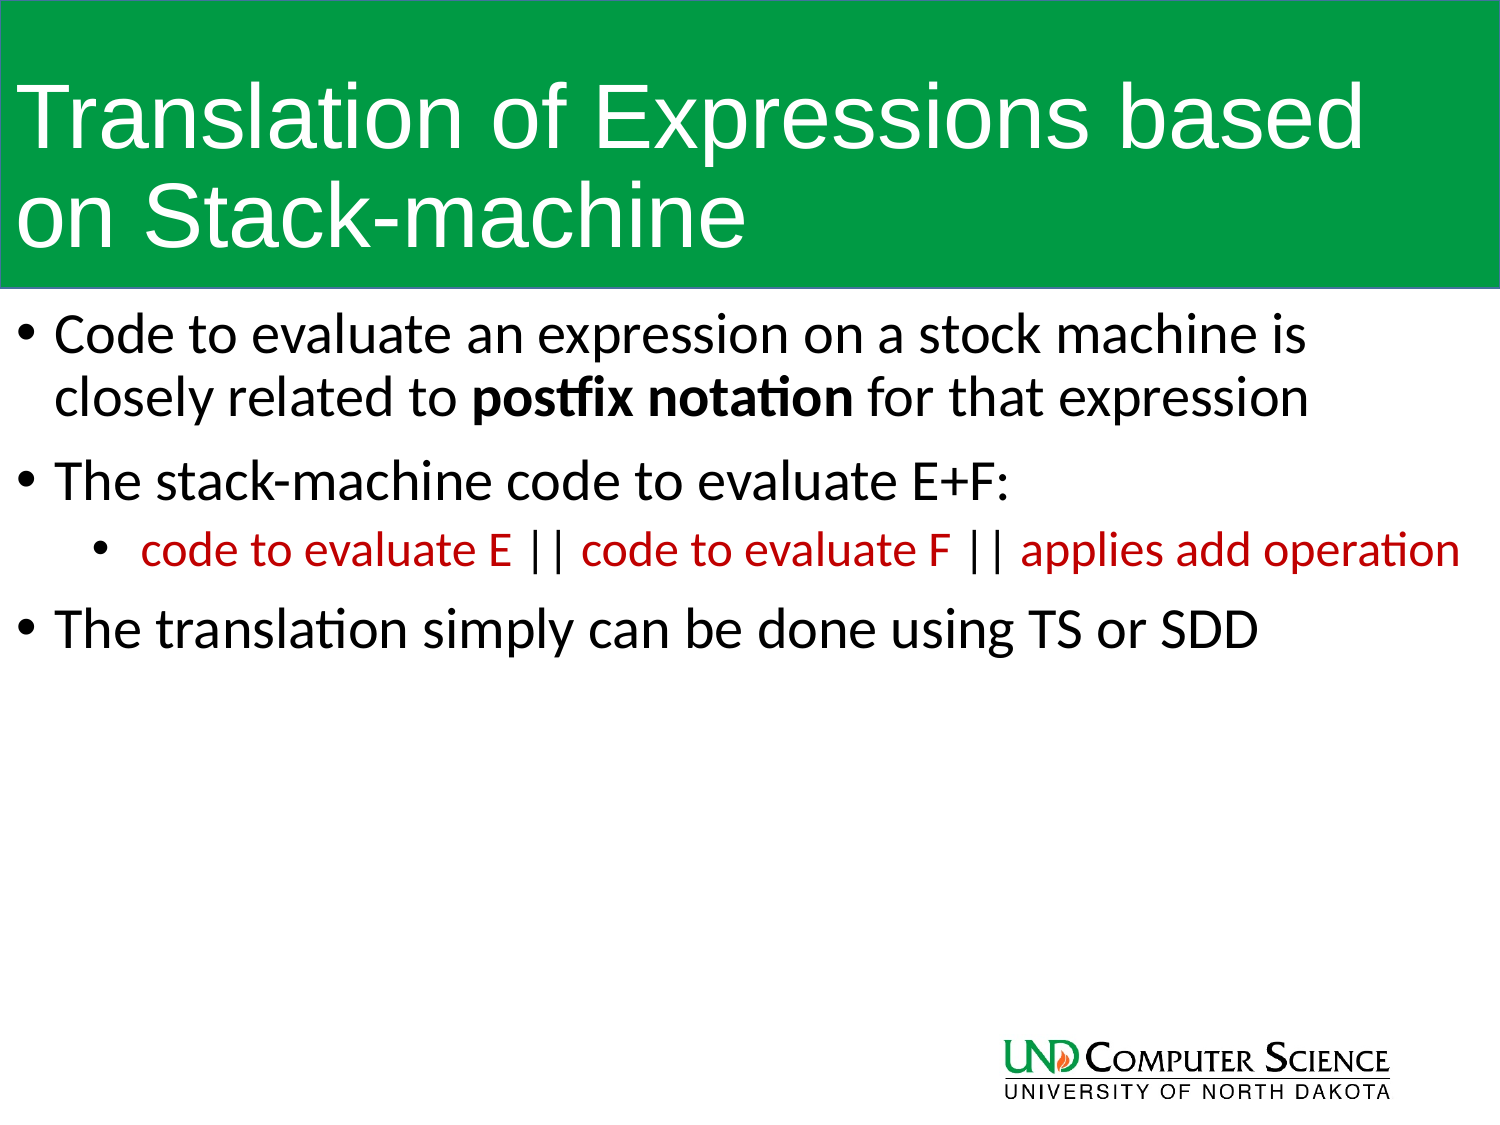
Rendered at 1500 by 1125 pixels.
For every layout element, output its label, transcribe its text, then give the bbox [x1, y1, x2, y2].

list Code to evaluate an expression on a stock machine is closely related to postfix notation for that expression The stack-machine code to evaluate E+F: code to evaluate E || code to evaluate F || applies add operation The translation simply can be done using TS or SDD [1, 295, 1488, 1046]
title Translation of Expressions based on Stack-machine [0, 59, 1397, 278]
picture [999, 1046, 1397, 1104]
